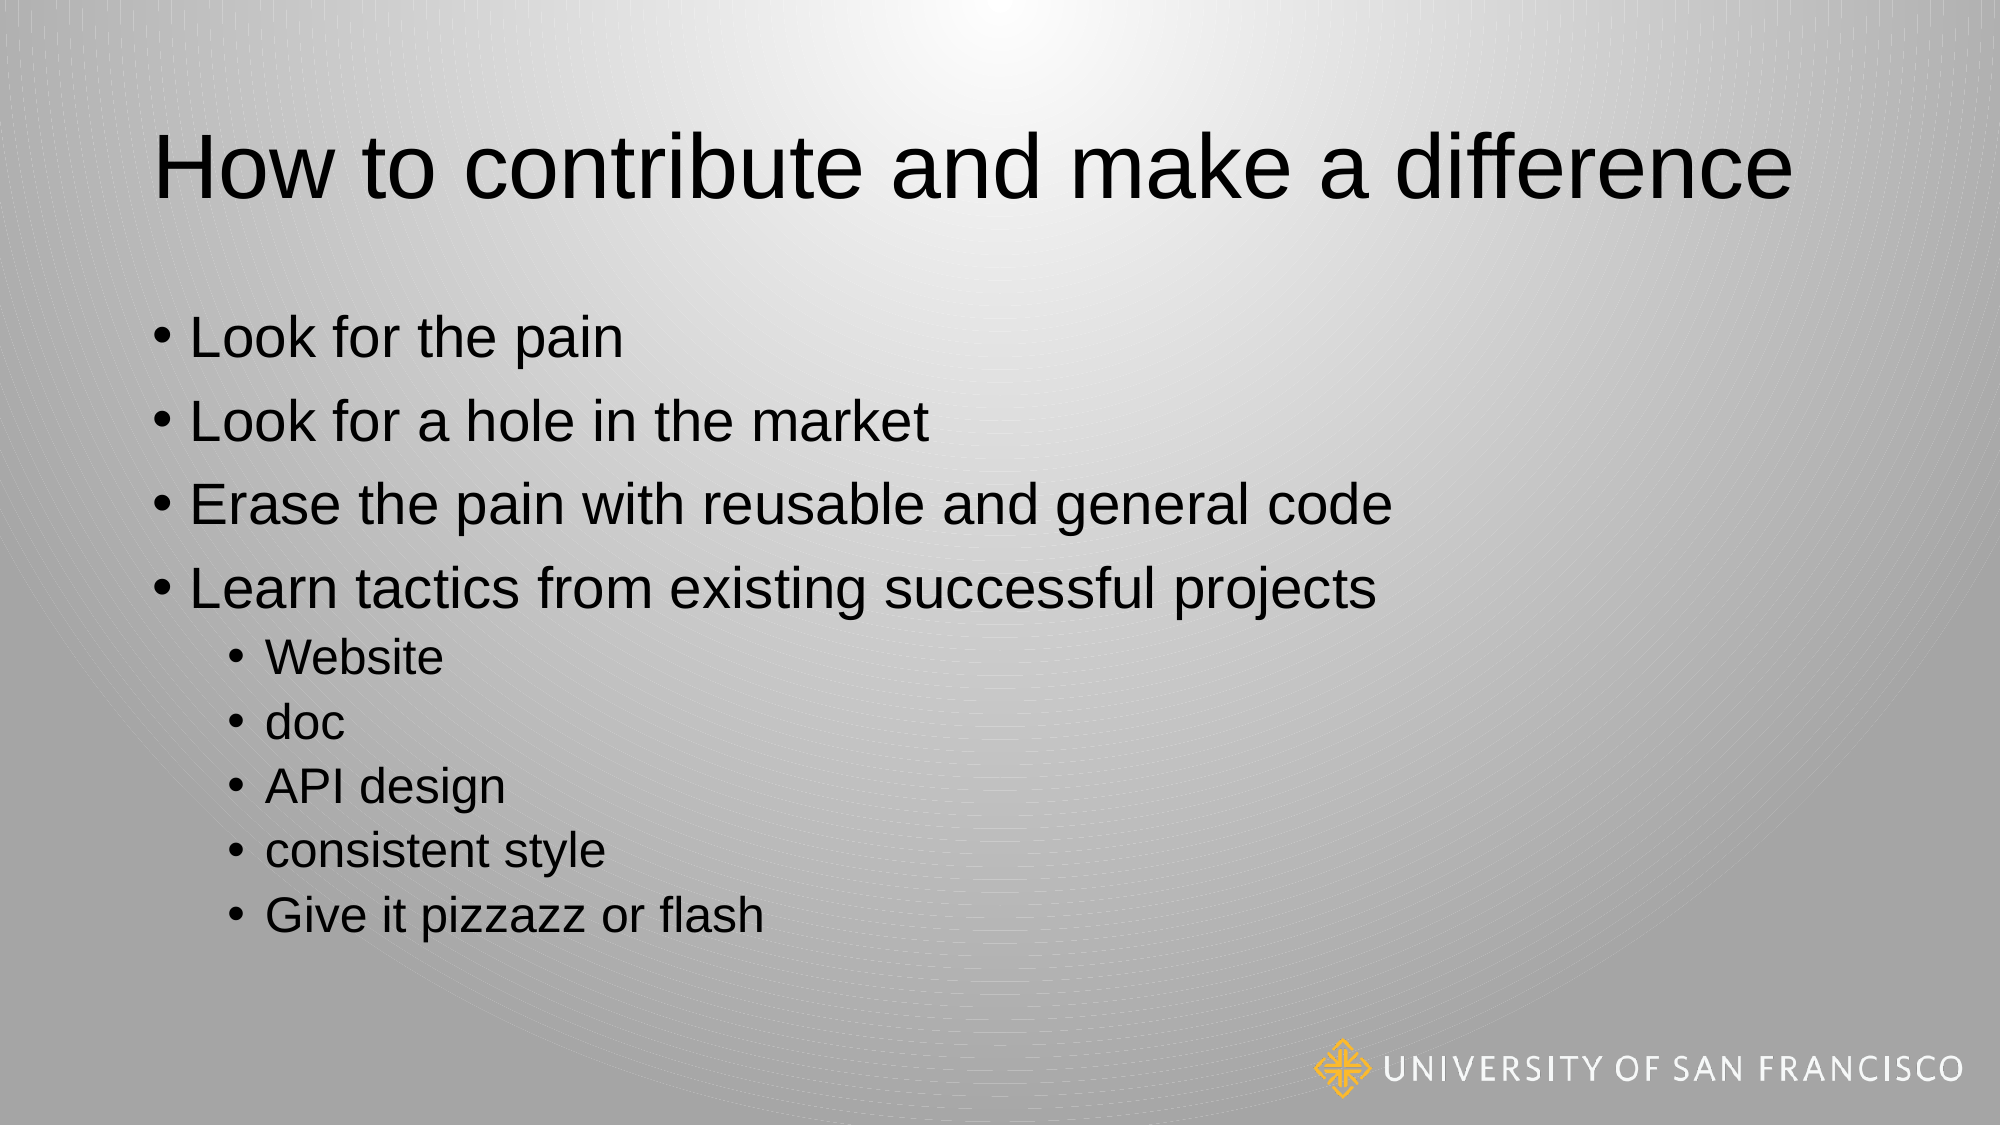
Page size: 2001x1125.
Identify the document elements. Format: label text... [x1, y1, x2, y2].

list Look for the pain Look for a hole in the market Erase the pain with reusable and general code Learn tactics from existing successful projects Website doc API design consistent style Give it pizzazz or flash [137, 299, 1863, 1014]
title How to contribute and make a difference [137, 59, 1863, 278]
